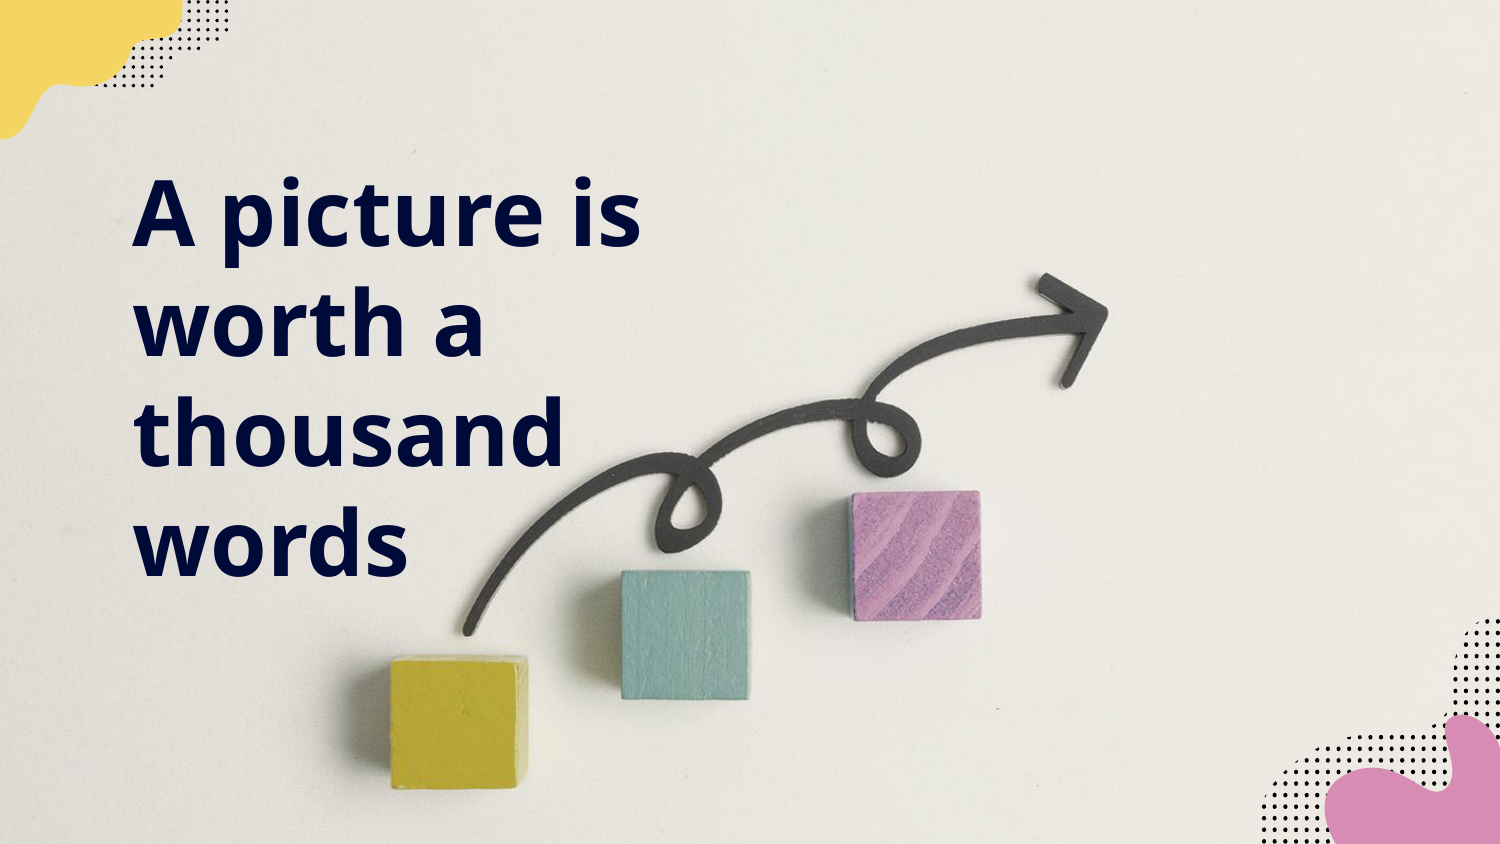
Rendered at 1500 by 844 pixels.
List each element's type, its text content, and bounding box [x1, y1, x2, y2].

title A picture is worth a thousand words [116, 139, 813, 504]
picture [0, 0, 1500, 844]
